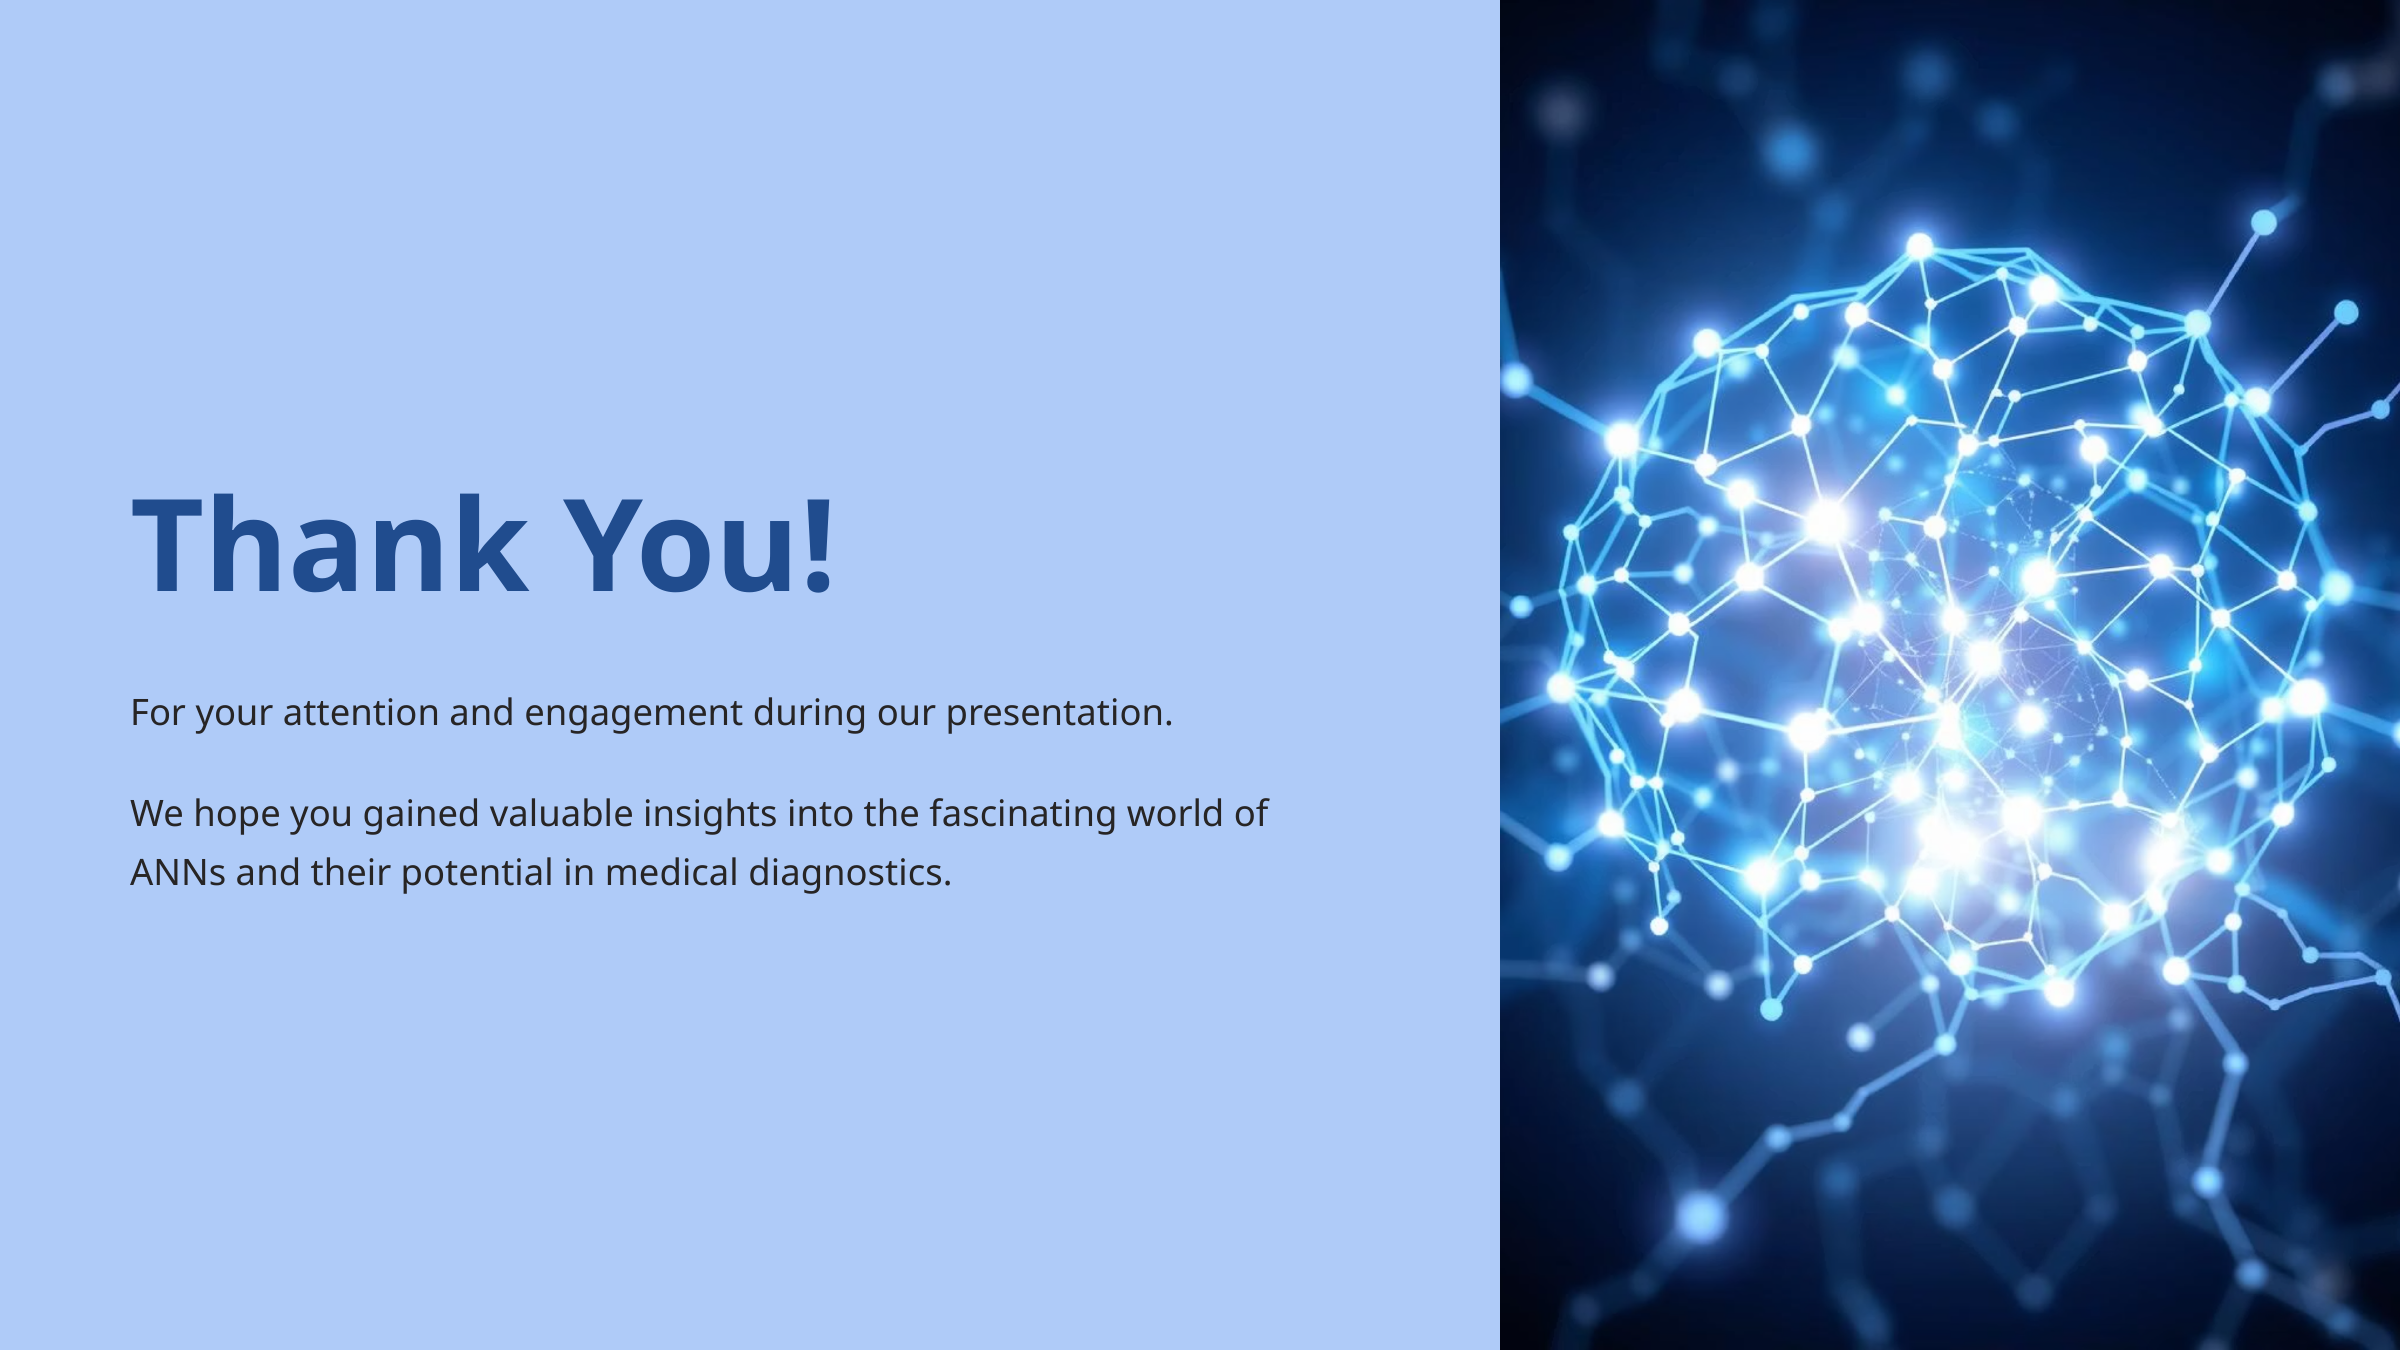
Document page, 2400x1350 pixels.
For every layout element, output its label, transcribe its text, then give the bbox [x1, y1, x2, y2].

picture [1499, 0, 2400, 1350]
text_box Thank You! [130, 456, 1370, 618]
text_box We hope you gained valuable insights into the fascinating world of ANNs and their potential in medical diagnostics. [130, 774, 1370, 894]
text_box For your attention and engagement during our presentation. [130, 672, 1370, 733]
